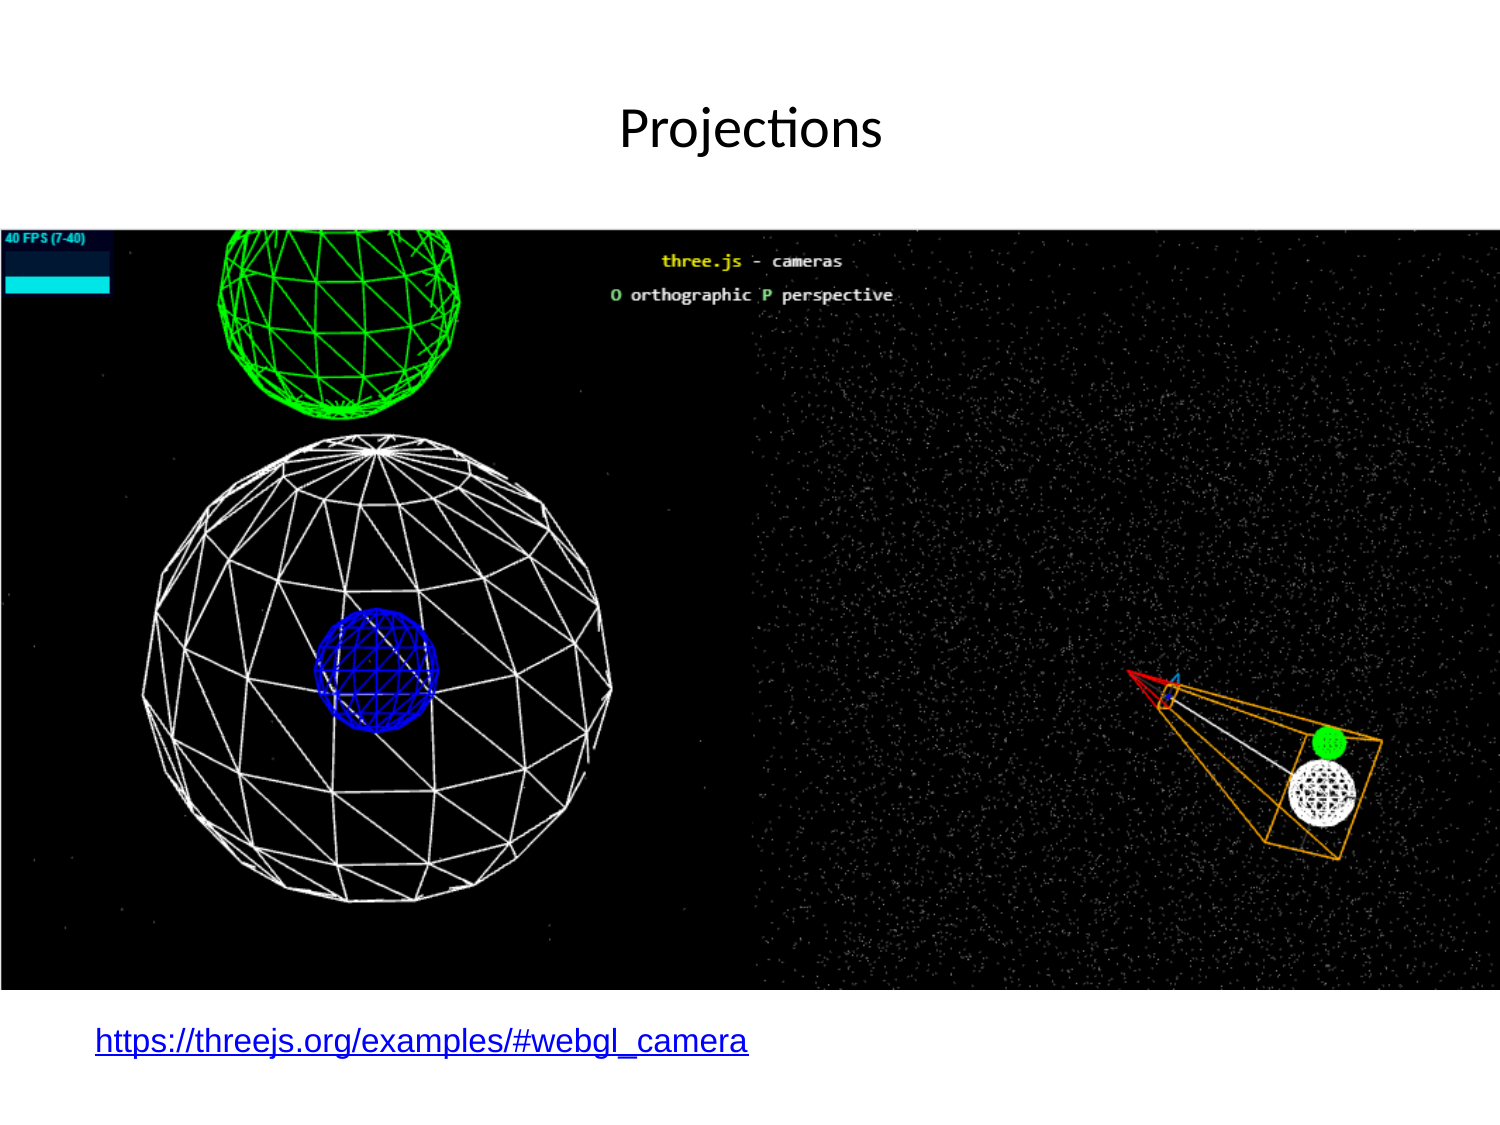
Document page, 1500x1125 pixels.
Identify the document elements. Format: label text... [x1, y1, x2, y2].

text_box https://threejs.org/examples/#webgl_camera [80, 1011, 764, 1106]
title Projections [76, 30, 1427, 217]
picture [0, 219, 1500, 991]
